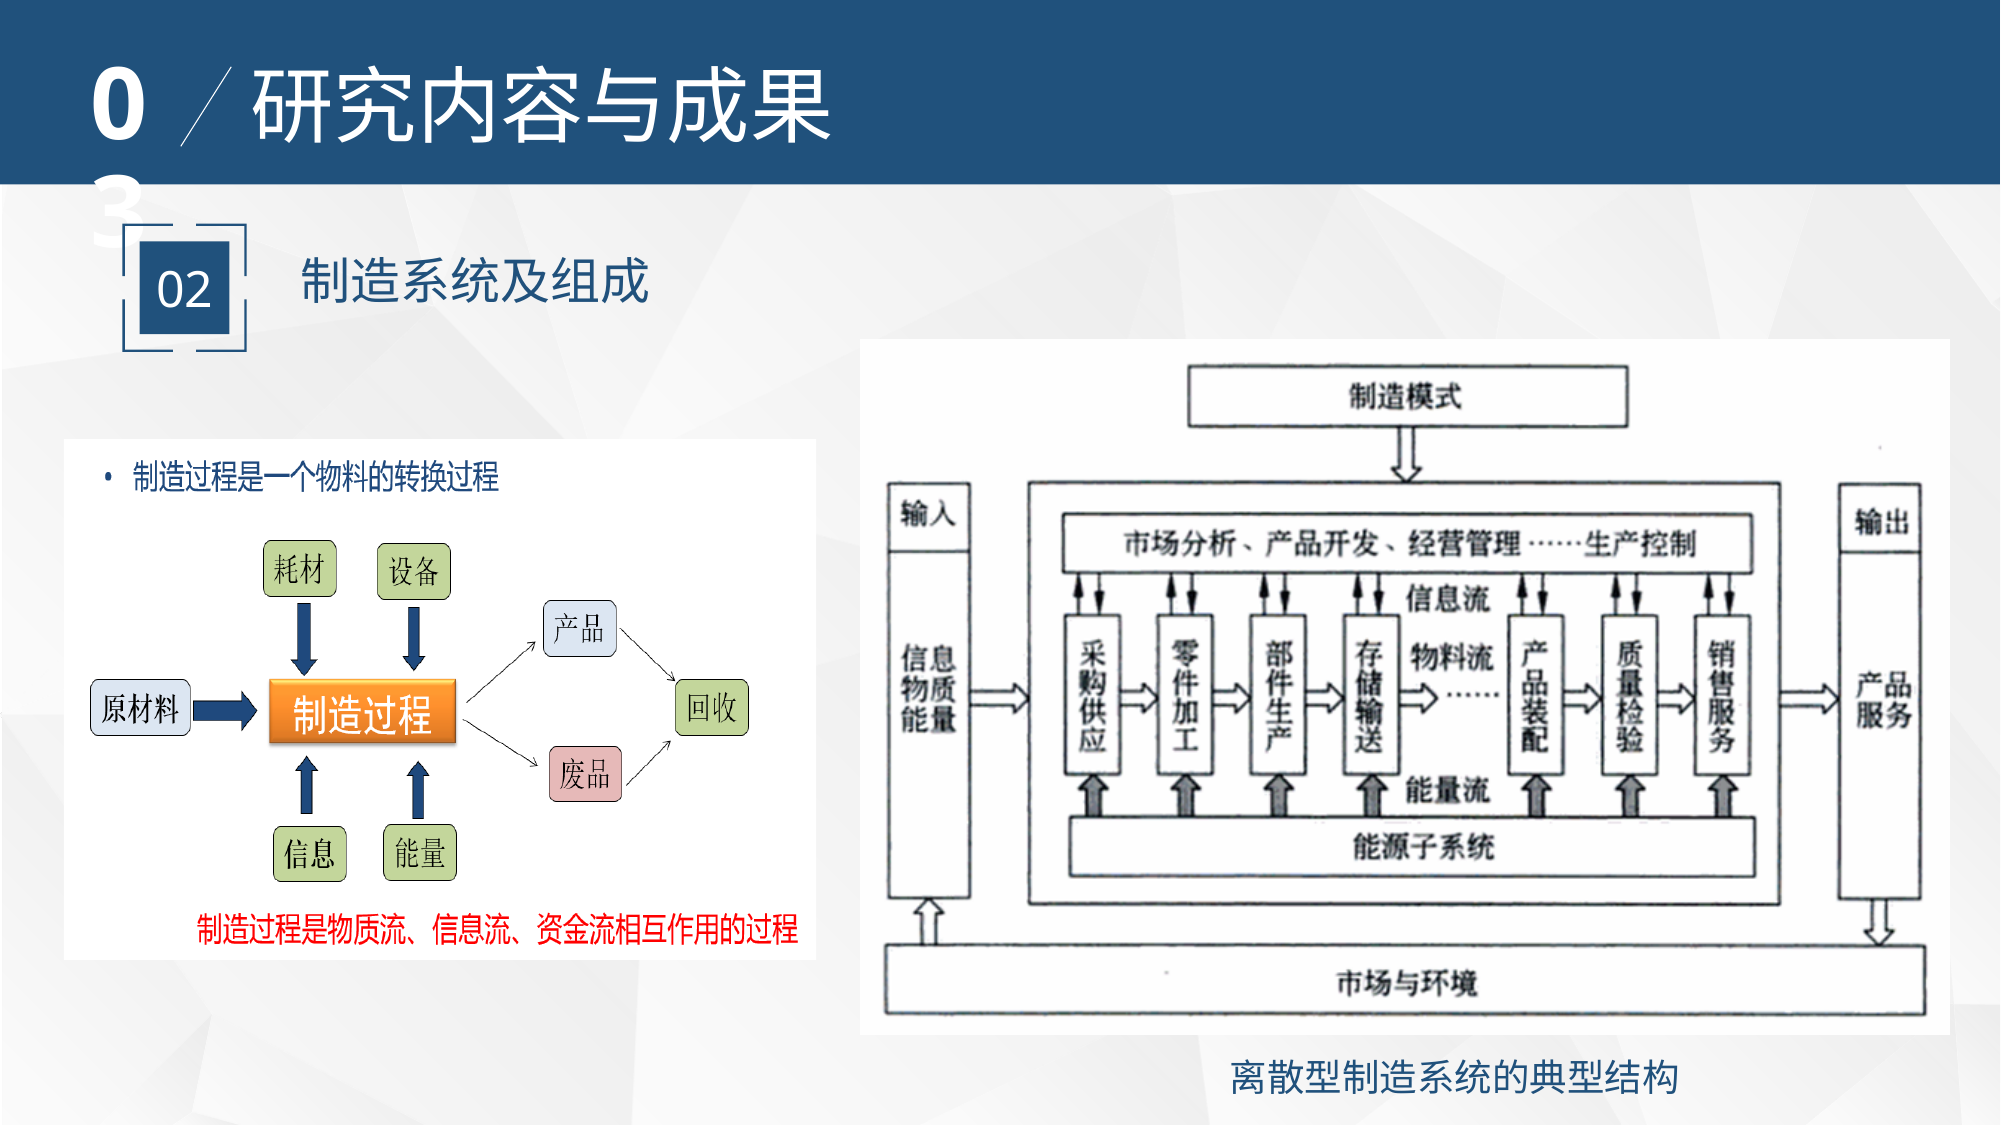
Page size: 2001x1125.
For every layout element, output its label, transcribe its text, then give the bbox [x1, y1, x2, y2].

text_box [121, 223, 174, 277]
text_box [195, 298, 248, 353]
list 研究内容与成果 [235, 57, 989, 139]
text_box 制造系统及组成 [285, 242, 673, 318]
text_box 离散型制造系统的典型结构 [1215, 1046, 1695, 1107]
text_box [195, 223, 248, 277]
text_box [121, 298, 174, 353]
picture [0, 0, 2001, 1125]
text_box 02 [139, 240, 230, 335]
list 03 [75, 45, 218, 212]
